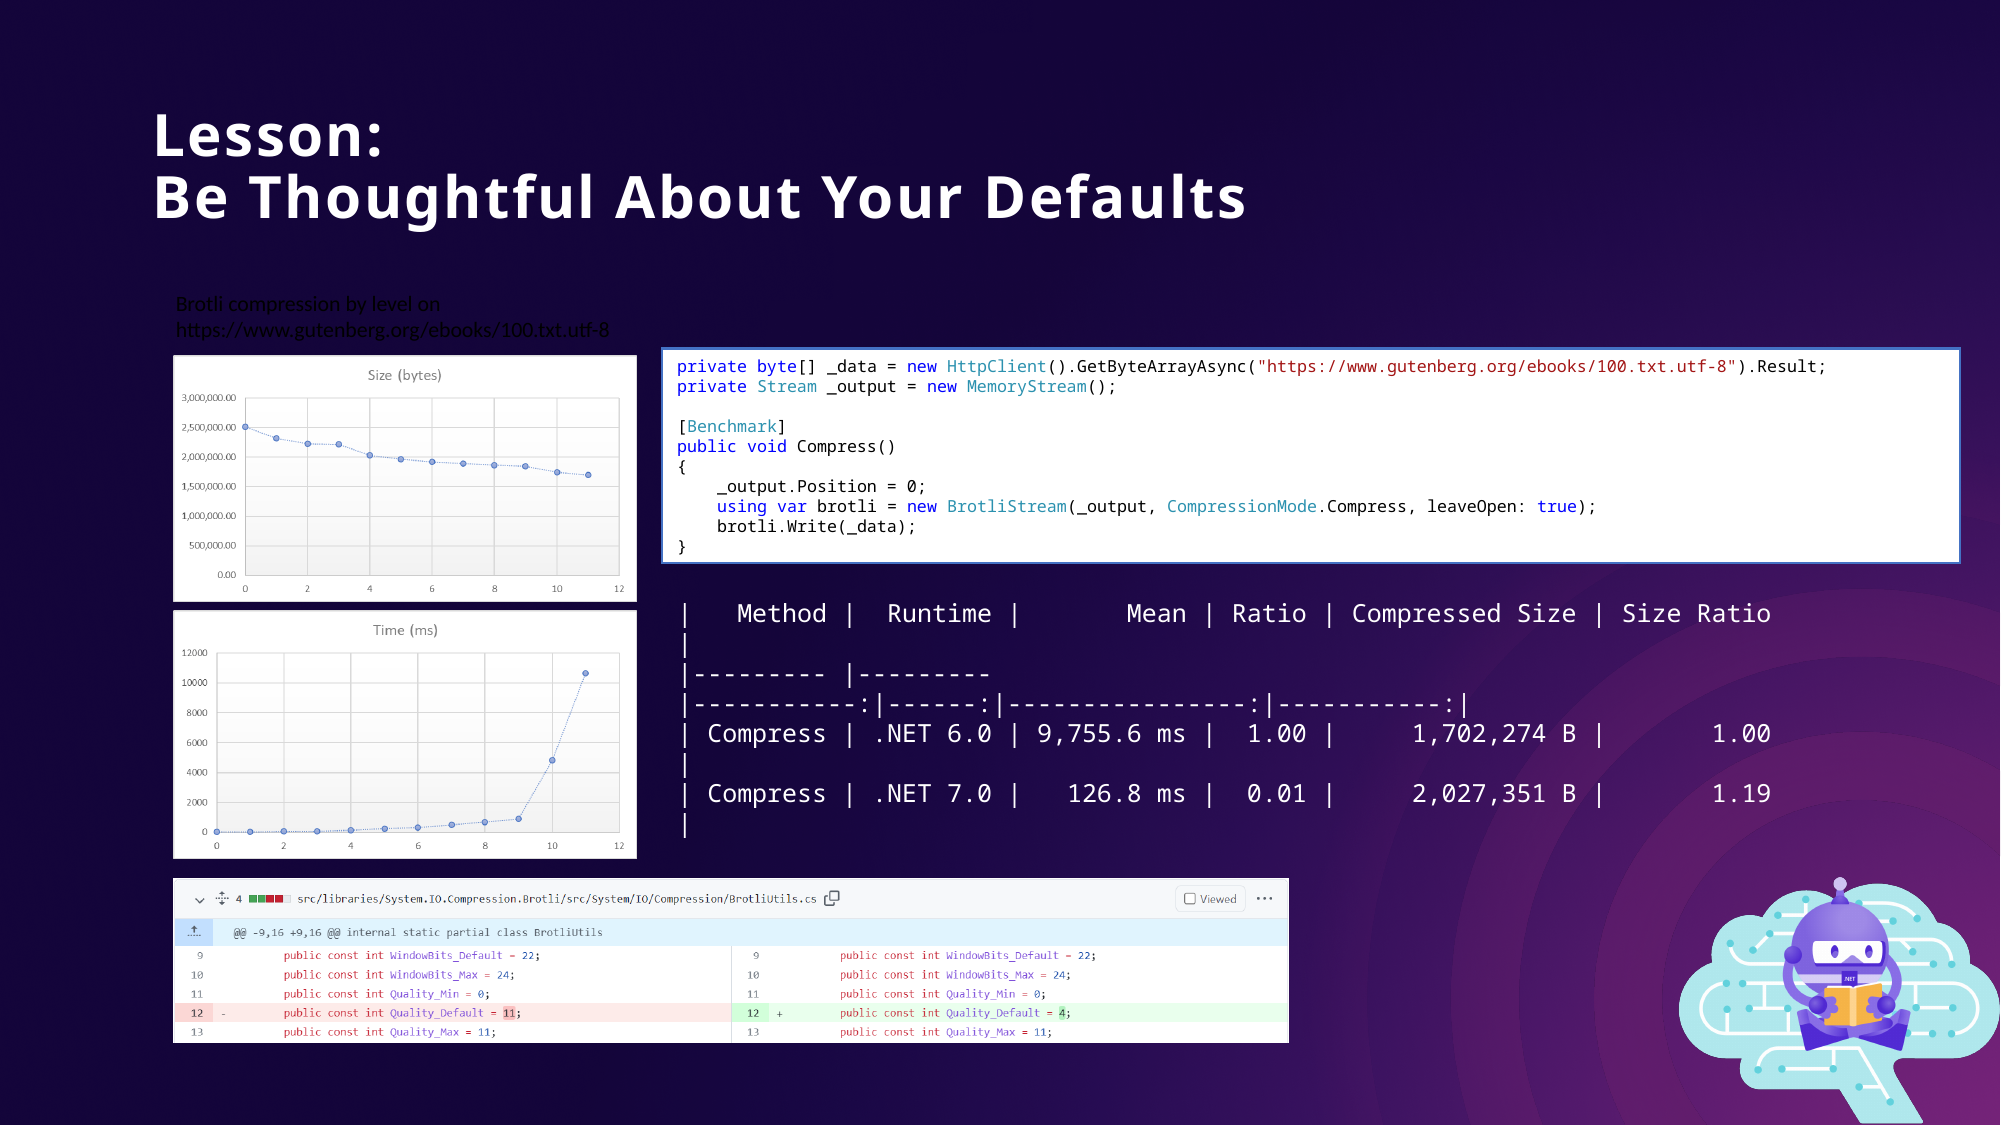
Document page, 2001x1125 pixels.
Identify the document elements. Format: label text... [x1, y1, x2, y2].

text_box | Method | Runtime | Mean | Ratio | Compressed Size | Size Ratio | |--------- |--------- |-----------:|------:|----------------:|-----------:| | Compress | .NET 6.0 | 9,755.6 ms | 1.00 | 1,702,274 B | 1.00 | | Compress | .NET 7.0 | 126.8 ms | 0.01 | 2,027,351 B | 1.19 | [662, 590, 1796, 845]
text_box Brotli compression by level on https://www.gutenberg.org/ebooks/100.txt.utf-8 [161, 282, 637, 376]
picture [0, 0, 2001, 1125]
text_box private byte[] _data = new HttpClient().GetByteArrayAsync("https://www.gutenberg.org/ebooks/100.txt.utf-8").Result; private Stream _output = new MemoryStream(); [Benchmark] public void Compress() { _output.Position = 0; using var brotli = new BrotliStream(_output, CompressionMode.Compress, leaveOpen: true); brotli.Write(_data); } [661, 347, 1961, 564]
title Lesson: Be Thoughtful About Your Defaults [137, 59, 1863, 278]
